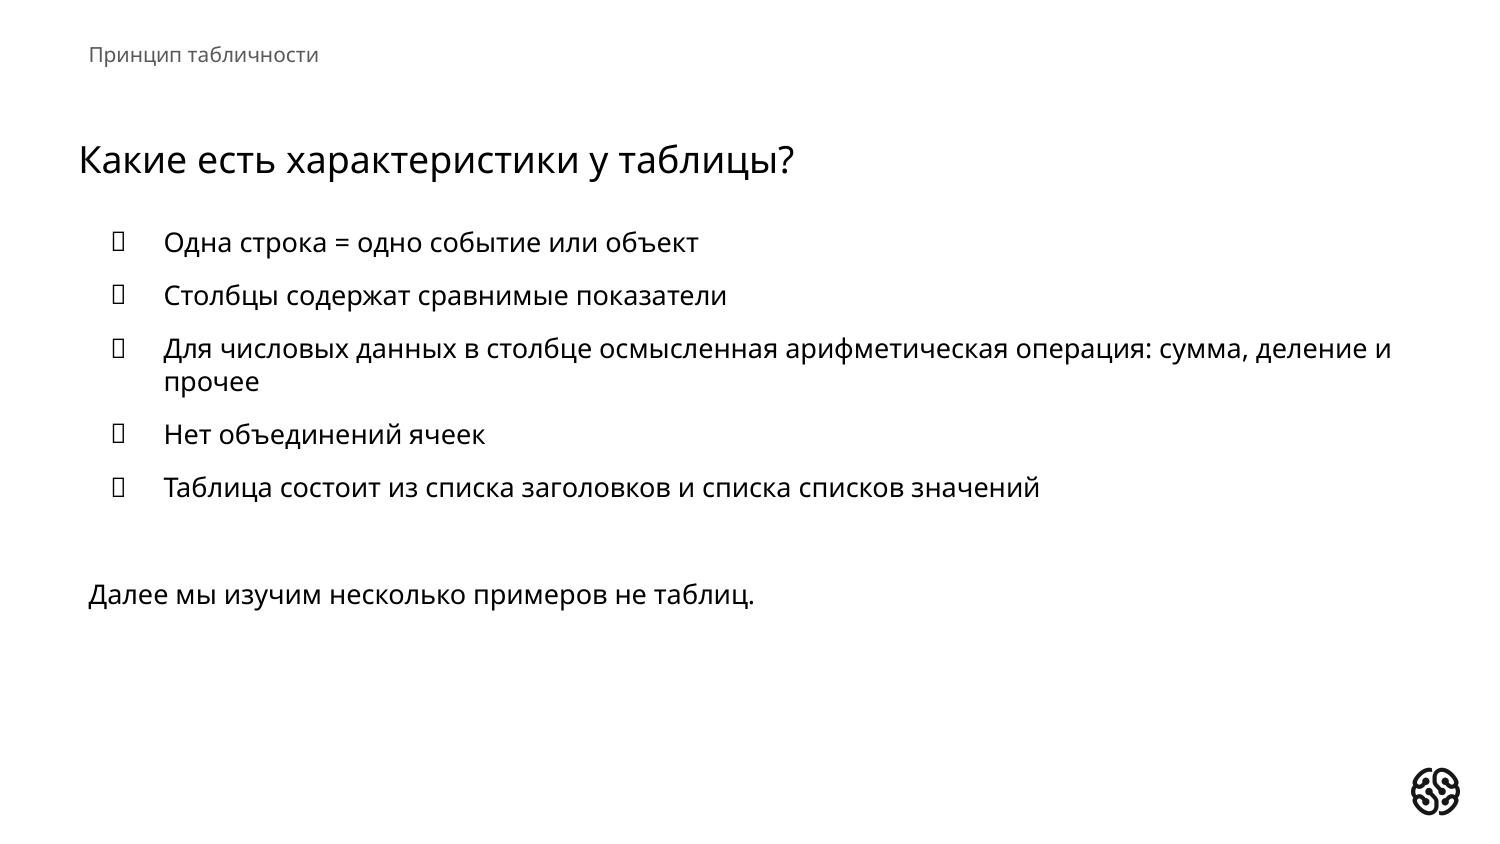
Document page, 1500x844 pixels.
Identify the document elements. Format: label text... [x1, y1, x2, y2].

subtitle Принцип табличности [88, 24, 1412, 84]
picture [1411, 767, 1460, 816]
title Какие есть характеристики у таблицы? [78, 142, 1402, 284]
subtitle Одна строка = одно событие или объект Столбцы содержат сравнимые показатели Для числовых данных в столбце осмысленная арифметическая операция: сумма, деление и прочее Нет объединений ячеек Таблица состоит из списка заголовков и списка списков значений Далее мы изучим несколько примеров не таблиц. [88, 118, 1412, 650]
